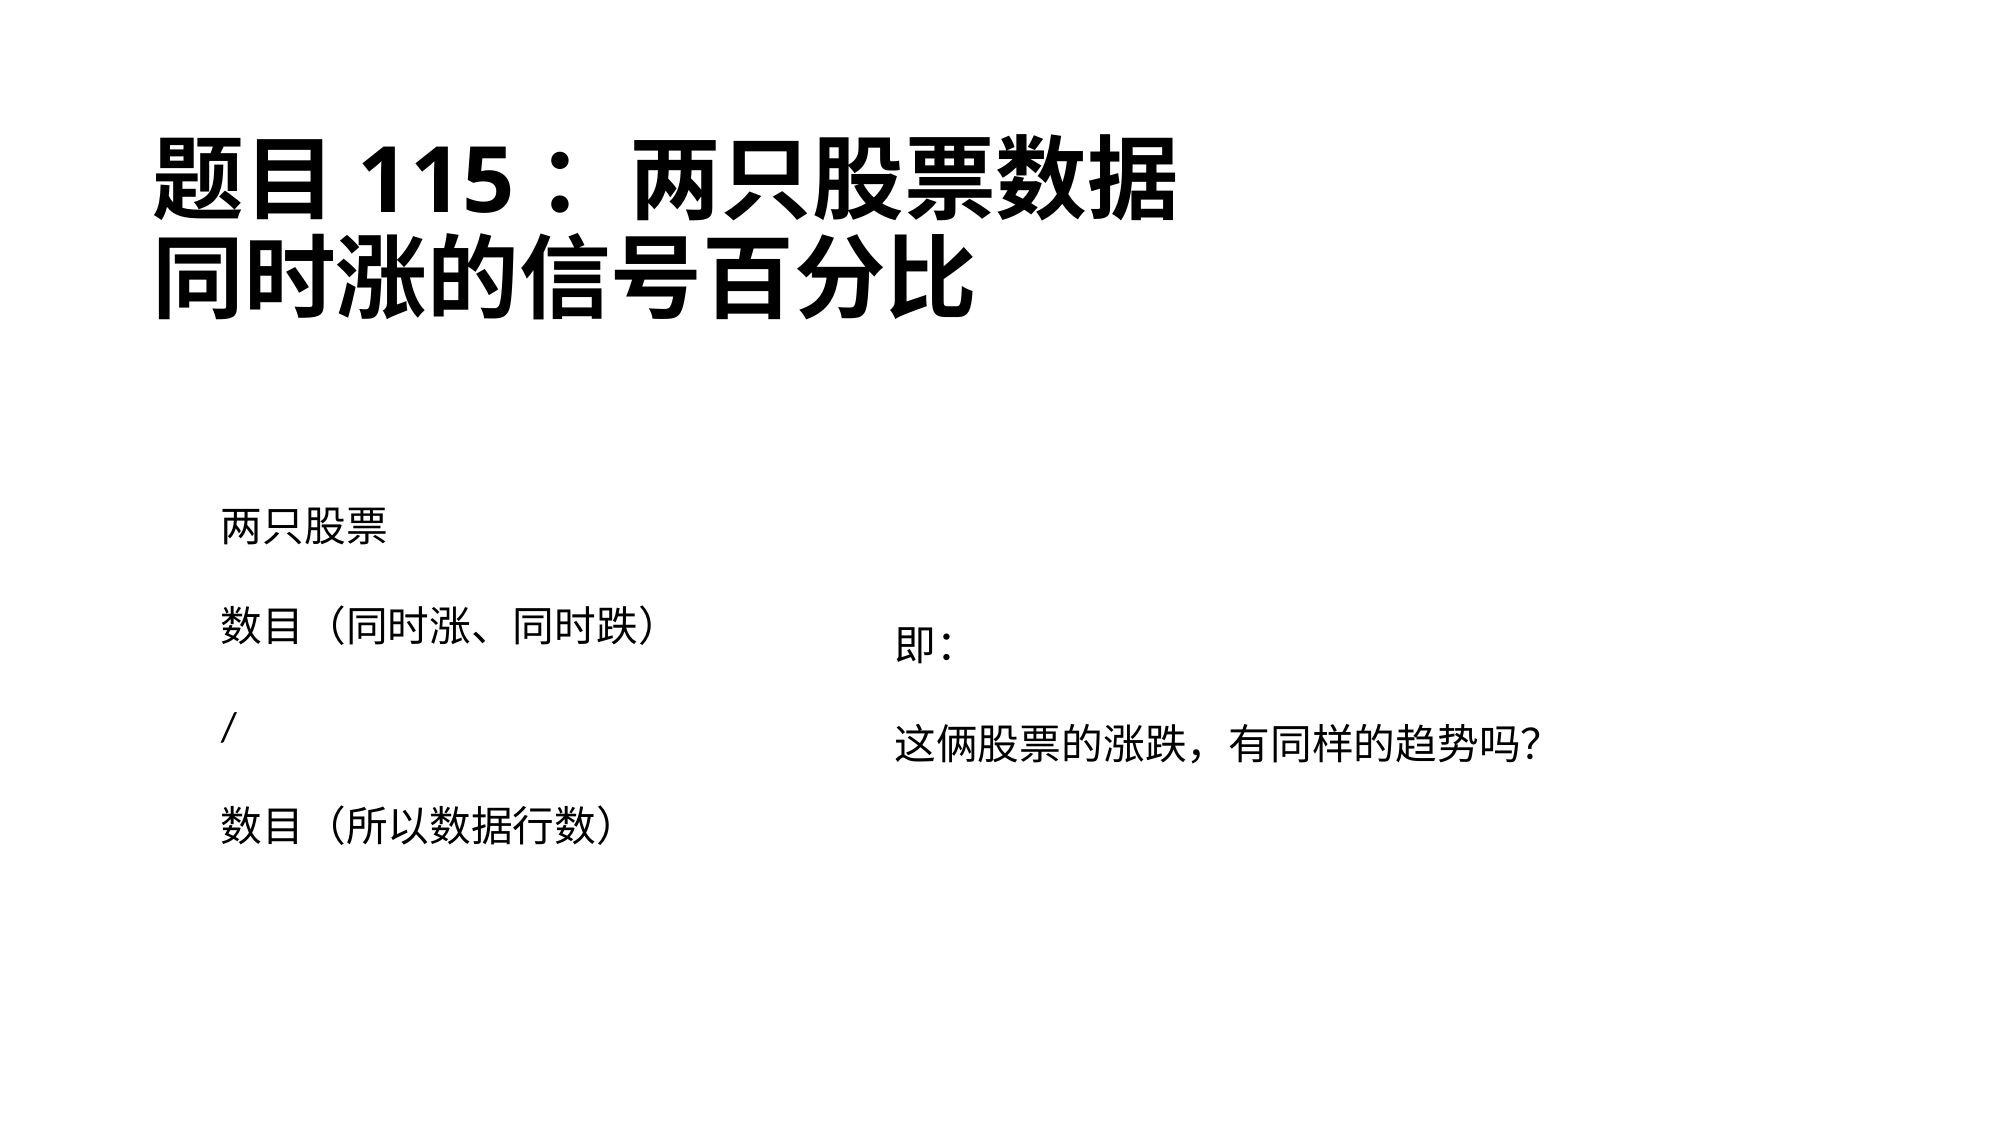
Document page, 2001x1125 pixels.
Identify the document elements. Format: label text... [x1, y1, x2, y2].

text_box 两只股票 数目（同时涨、同时跌） / 数目（所以数据行数） [206, 492, 695, 858]
title 题目115：两只股票数据 同时涨的信号百分比 [137, 123, 1863, 341]
text_box 即： 这俩股票的涨跌，有同样的趋势吗？ [879, 610, 1578, 776]
